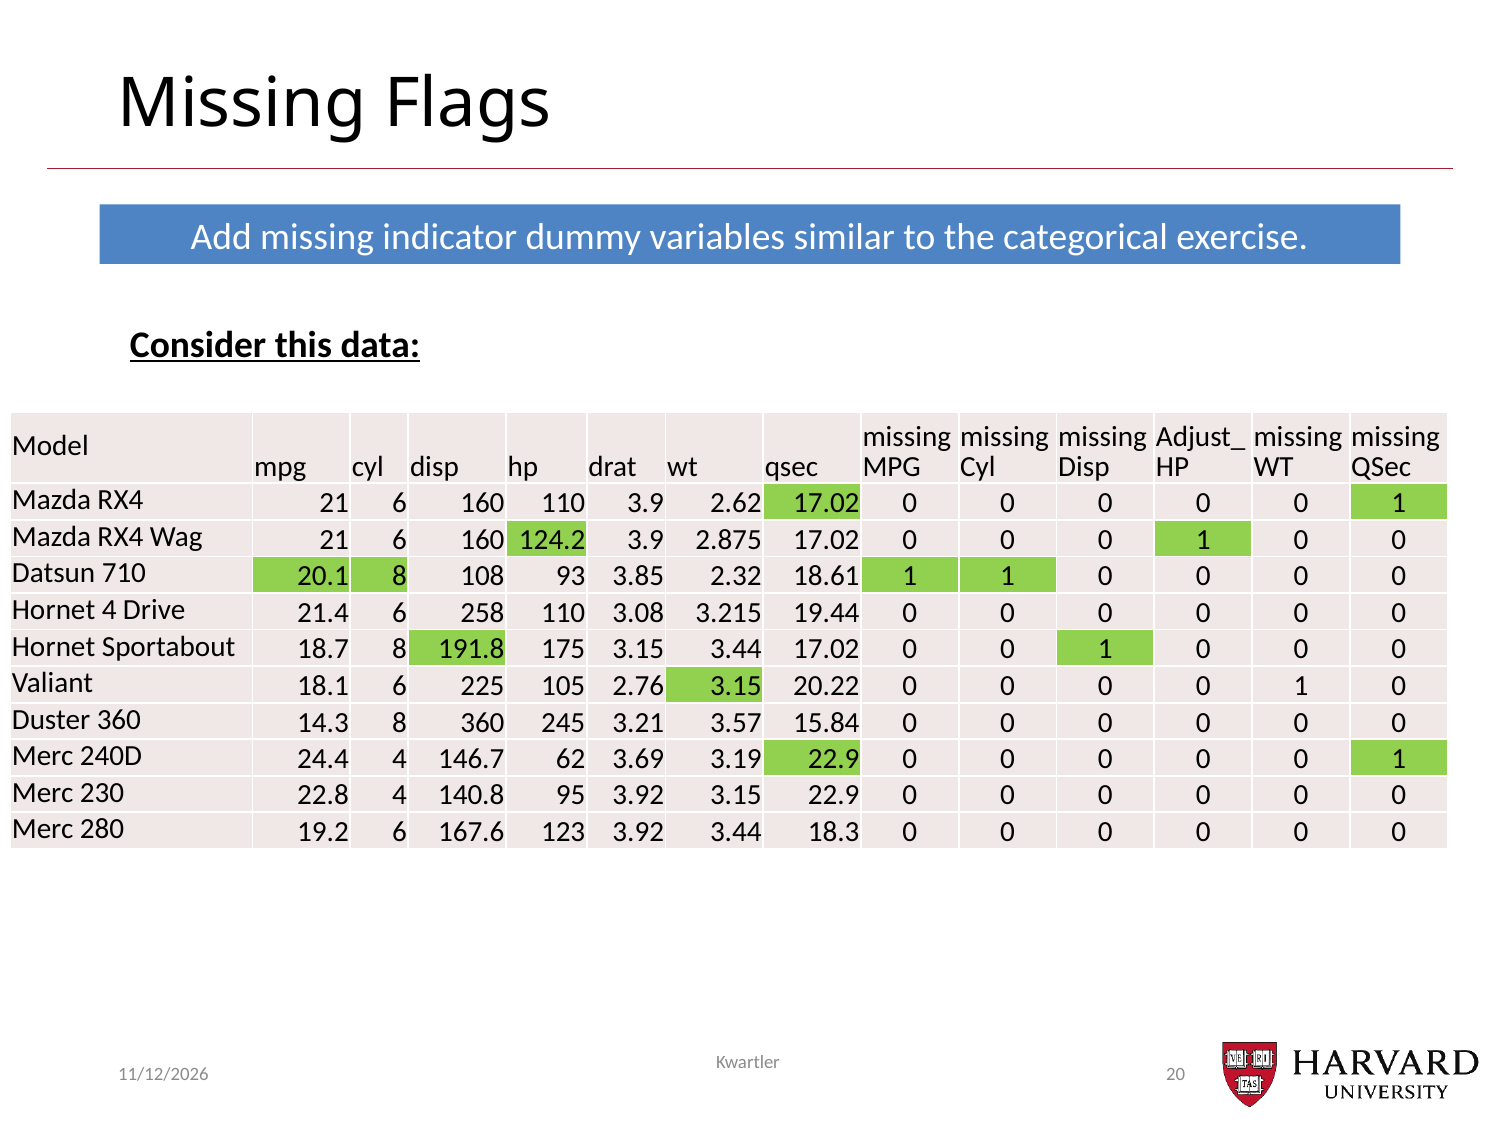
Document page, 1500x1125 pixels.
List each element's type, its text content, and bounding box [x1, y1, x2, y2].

table_cell 108 [409, 557, 505, 592]
table_cell 160 [409, 484, 505, 519]
picture [1200, 1024, 1500, 1125]
table_cell 0 [960, 813, 1056, 848]
table_cell 3.92 [588, 777, 665, 811]
text_box Kwartler [496, 1042, 1004, 1103]
table_cell 0 [1155, 813, 1251, 848]
table_cell 160 [409, 521, 505, 556]
table_cell 0 [862, 630, 958, 665]
table_cell 0 [1057, 704, 1153, 738]
table_cell 124.2 [507, 521, 586, 556]
table_cell 0 [1057, 521, 1153, 556]
table_cell 8 [351, 630, 407, 665]
table_header qsec [764, 413, 860, 482]
table_cell 3.21 [588, 704, 665, 738]
table_cell 0 [1351, 630, 1447, 665]
table_cell 18.7 [253, 630, 349, 665]
table_cell 0 [960, 630, 1056, 665]
table_cell 0 [1057, 667, 1153, 702]
table_cell 3.08 [588, 594, 665, 629]
table_header Adjust_HP [1155, 413, 1251, 482]
table_cell 0 [960, 594, 1056, 629]
table_cell 0 [1155, 484, 1251, 519]
table_cell 0 [1155, 557, 1251, 592]
table_cell 0 [1155, 667, 1251, 702]
table_cell 0 [960, 740, 1056, 775]
table_cell 0 [1057, 594, 1153, 629]
table_cell 0 [862, 521, 958, 556]
table_cell 3.92 [588, 813, 665, 848]
table_cell 22.9 [764, 777, 860, 811]
table_cell 0 [960, 667, 1056, 702]
table_cell Merc 280 [11, 813, 252, 848]
table_cell 1 [960, 557, 1056, 592]
table_cell 0 [1253, 630, 1349, 665]
table_cell 0 [1155, 704, 1251, 738]
table_cell 17.02 [764, 630, 860, 665]
table_cell Mazda RX4 Wag [11, 521, 252, 556]
table_header drat [588, 413, 665, 482]
table_cell 0 [1351, 813, 1447, 848]
table_cell 0 [1351, 594, 1447, 629]
table_cell 1 [1253, 667, 1349, 702]
table_cell 110 [507, 594, 586, 629]
table_cell 123 [507, 813, 586, 848]
table_cell 0 [960, 777, 1056, 811]
table_cell Valiant [11, 667, 252, 702]
table_cell 62 [507, 740, 586, 775]
table_cell 0 [862, 740, 958, 775]
table_cell Hornet 4 Drive [11, 594, 252, 629]
table_header mpg [253, 413, 349, 482]
table_cell 1 [862, 557, 958, 592]
table_cell Merc 230 [11, 777, 252, 811]
table_cell 3.15 [666, 777, 762, 811]
table_cell 6 [351, 521, 407, 556]
table_cell 0 [1057, 813, 1153, 848]
table_cell 0 [1351, 704, 1447, 738]
table_cell 0 [1155, 777, 1251, 811]
table_cell 19.44 [764, 594, 860, 629]
table_cell 0 [1351, 557, 1447, 592]
table_cell 0 [1253, 813, 1349, 848]
table_cell 24.4 [253, 740, 349, 775]
table_cell 1 [1057, 630, 1153, 665]
table_cell 140.8 [409, 777, 505, 811]
table_cell 3.69 [588, 740, 665, 775]
table_header hp [507, 413, 586, 482]
table_cell Hornet Sportabout [11, 630, 252, 665]
table_cell 93 [507, 557, 586, 592]
table_cell 21 [253, 484, 349, 519]
table_cell 3.9 [588, 484, 665, 519]
table_cell 0 [1155, 630, 1251, 665]
table_cell 8 [351, 704, 407, 738]
table_cell 2.875 [666, 521, 762, 556]
table_cell 3.57 [666, 704, 762, 738]
table_cell 22.8 [253, 777, 349, 811]
table_cell 0 [1253, 740, 1349, 775]
table_cell Mazda RX4 [11, 484, 252, 519]
table_cell 0 [1057, 740, 1153, 775]
table_cell 21.4 [253, 594, 349, 629]
table_header disp [409, 413, 505, 482]
table_cell Merc 240D [11, 740, 252, 775]
table_cell 0 [1351, 777, 1447, 811]
table_header cyl [351, 413, 407, 482]
table_header wt [666, 413, 762, 482]
table_cell 1 [1351, 484, 1447, 519]
table_cell 17.02 [764, 521, 860, 556]
table_cell 6 [351, 484, 407, 519]
table_cell 8 [351, 557, 407, 592]
table_cell 0 [862, 777, 958, 811]
table_cell 95 [507, 777, 586, 811]
table_cell 4 [351, 740, 407, 775]
table_cell 20.22 [764, 667, 860, 702]
table_cell 0 [862, 704, 958, 738]
table_cell 3.44 [666, 630, 762, 665]
table_cell 2.62 [666, 484, 762, 519]
table_cell 17.02 [764, 484, 860, 519]
text_box Add missing indicator dummy variables similar to the categorical exercise. [99, 204, 1401, 264]
table_cell 0 [1155, 740, 1251, 775]
table_cell 0 [862, 813, 958, 848]
table_cell 3.215 [666, 594, 762, 629]
text_box Consider this data: [115, 312, 436, 373]
table_cell Datsun 710 [11, 557, 252, 592]
table_cell 0 [1253, 557, 1349, 592]
table_cell 18.1 [253, 667, 349, 702]
table_header missingDisp [1057, 413, 1153, 482]
table_cell 258 [409, 594, 505, 629]
table_cell 22.9 [764, 740, 860, 775]
table_cell 0 [960, 704, 1056, 738]
table_cell 0 [862, 594, 958, 629]
table_cell 105 [507, 667, 586, 702]
title Missing Flags [103, 59, 1397, 157]
table_header Model [11, 413, 252, 482]
table_cell 6 [351, 594, 407, 629]
table_cell 3.15 [588, 630, 665, 665]
table_cell 6 [351, 667, 407, 702]
table_cell 245 [507, 704, 586, 738]
table_cell 18.3 [764, 813, 860, 848]
table_cell 0 [1253, 484, 1349, 519]
table_cell 0 [1057, 484, 1153, 519]
table_cell 20.1 [253, 557, 349, 592]
table_header missingQSec [1351, 413, 1447, 482]
table_cell 0 [1057, 557, 1153, 592]
table_cell 0 [1253, 777, 1349, 811]
table_cell 360 [409, 704, 505, 738]
table_cell 3.15 [666, 667, 762, 702]
table_cell 0 [1351, 521, 1447, 556]
table_cell 0 [1155, 594, 1251, 629]
table_cell 0 [1253, 594, 1349, 629]
table_cell 0 [1057, 777, 1153, 811]
table_header missingMPG [862, 413, 958, 482]
table_cell 146.7 [409, 740, 505, 775]
table_cell 0 [862, 667, 958, 702]
table_header missingWT [1253, 413, 1349, 482]
table_cell 0 [1253, 704, 1349, 738]
table_cell 167.6 [409, 813, 505, 848]
table_cell 21 [253, 521, 349, 556]
table_cell 1 [1351, 740, 1447, 775]
table_cell 0 [1351, 667, 1447, 702]
table_cell 6 [351, 813, 407, 848]
table_cell 2.32 [666, 557, 762, 592]
table_header missingCyl [960, 413, 1056, 482]
table_cell 0 [862, 484, 958, 519]
table_cell 3.9 [588, 521, 665, 556]
table_cell 110 [507, 484, 586, 519]
table_cell 3.19 [666, 740, 762, 775]
table_cell Duster 360 [11, 704, 252, 738]
table_cell 0 [960, 521, 1056, 556]
table_cell 18.61 [764, 557, 860, 592]
table_cell 175 [507, 630, 586, 665]
table_cell 3.85 [588, 557, 665, 592]
table_cell 4 [351, 777, 407, 811]
table_cell 19.2 [253, 813, 349, 848]
table_cell 2.76 [588, 667, 665, 702]
table_cell 1 [1155, 521, 1251, 556]
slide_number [103, 1042, 441, 1103]
table_cell 15.84 [764, 704, 860, 738]
table_cell 14.3 [253, 704, 349, 738]
table_cell 191.8 [409, 630, 505, 665]
table_cell 0 [960, 484, 1056, 519]
table_cell 0 [1253, 521, 1349, 556]
table_cell 3.44 [666, 813, 762, 848]
table_cell 225 [409, 667, 505, 702]
slide_number 20 [1059, 1042, 1200, 1103]
